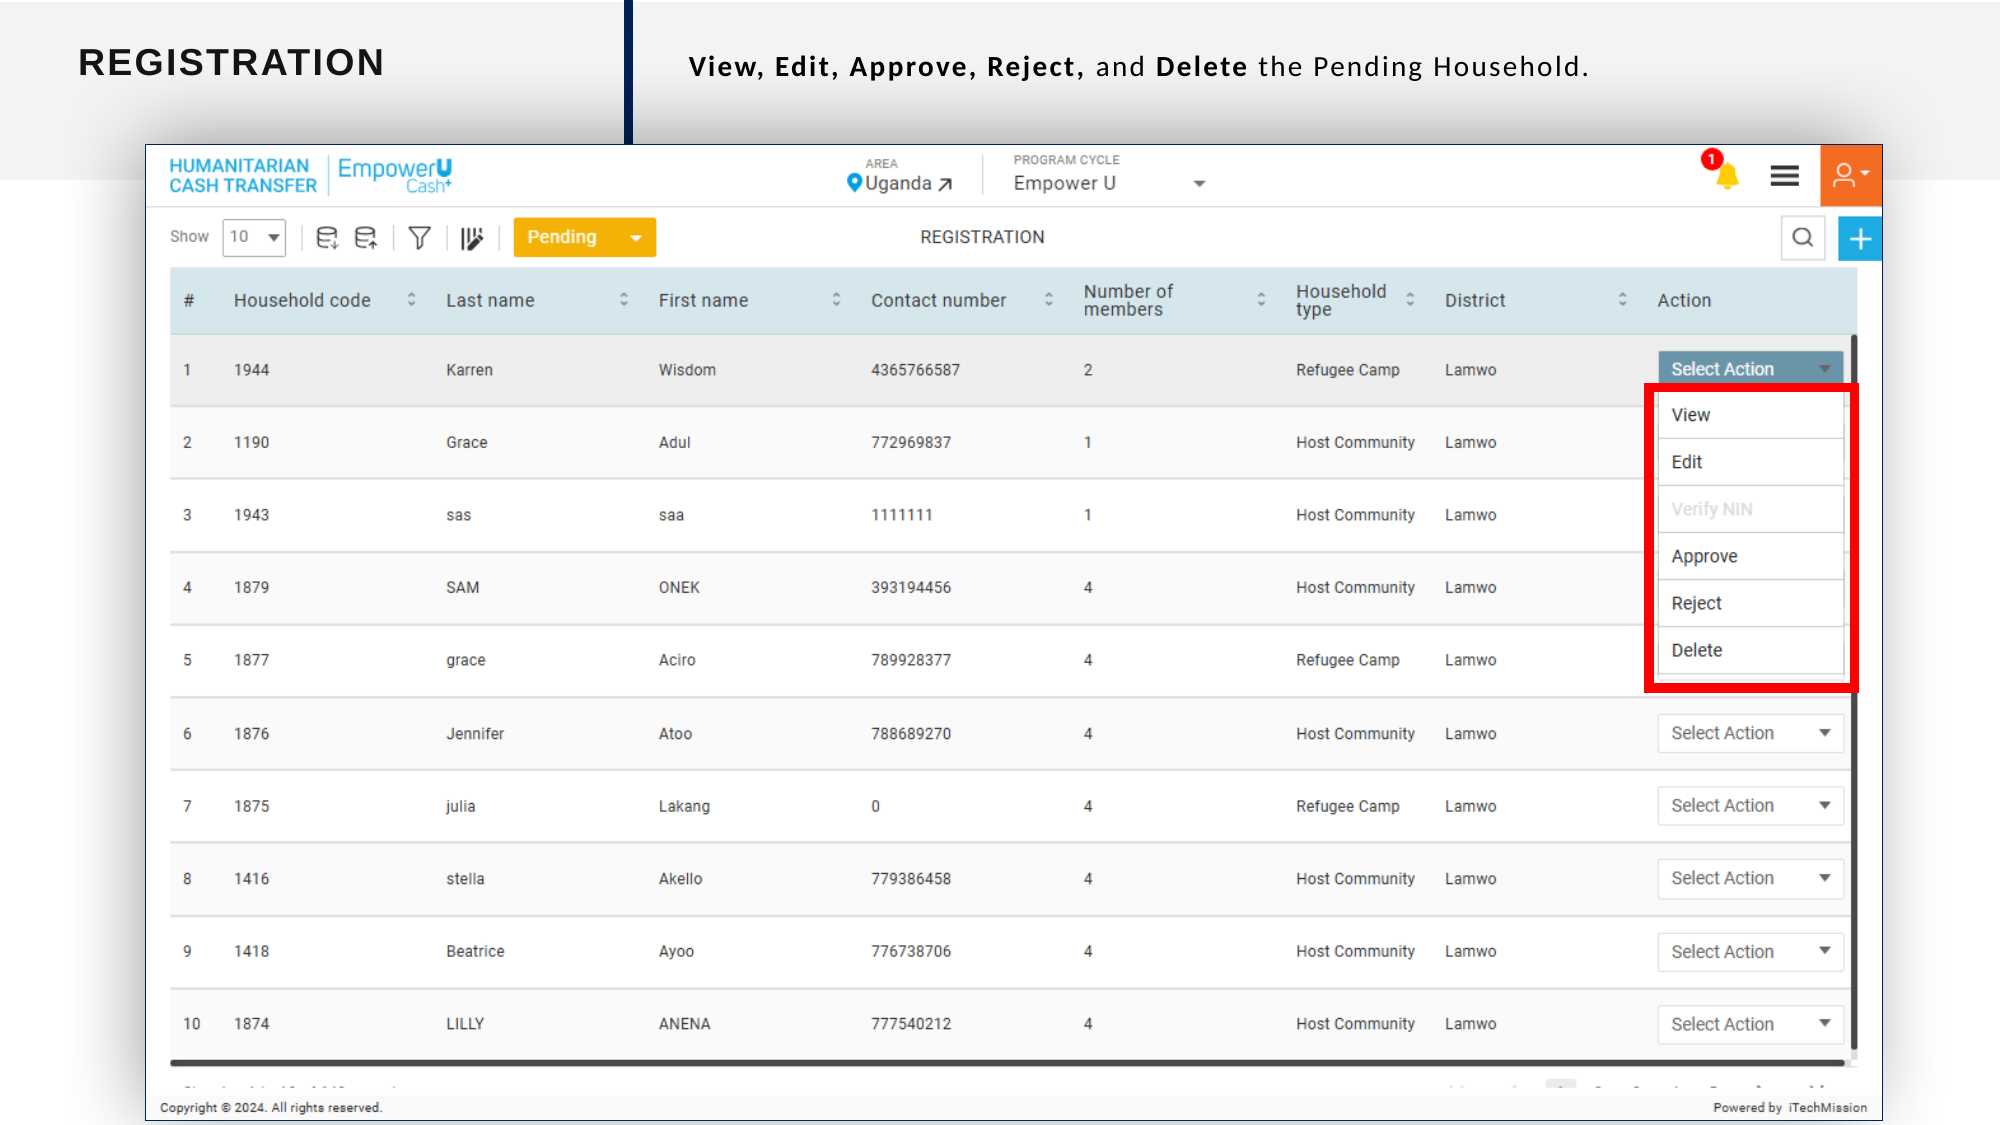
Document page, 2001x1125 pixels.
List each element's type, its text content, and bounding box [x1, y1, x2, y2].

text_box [624, 0, 633, 144]
picture [145, 144, 1884, 1121]
text_box View, Edit, Approve, Reject, and Delete the Pending Household. [673, 40, 1883, 90]
text_box [0, 1, 624, 181]
text_box REGISTRATION [63, 38, 585, 91]
text_box [633, 1, 2000, 181]
